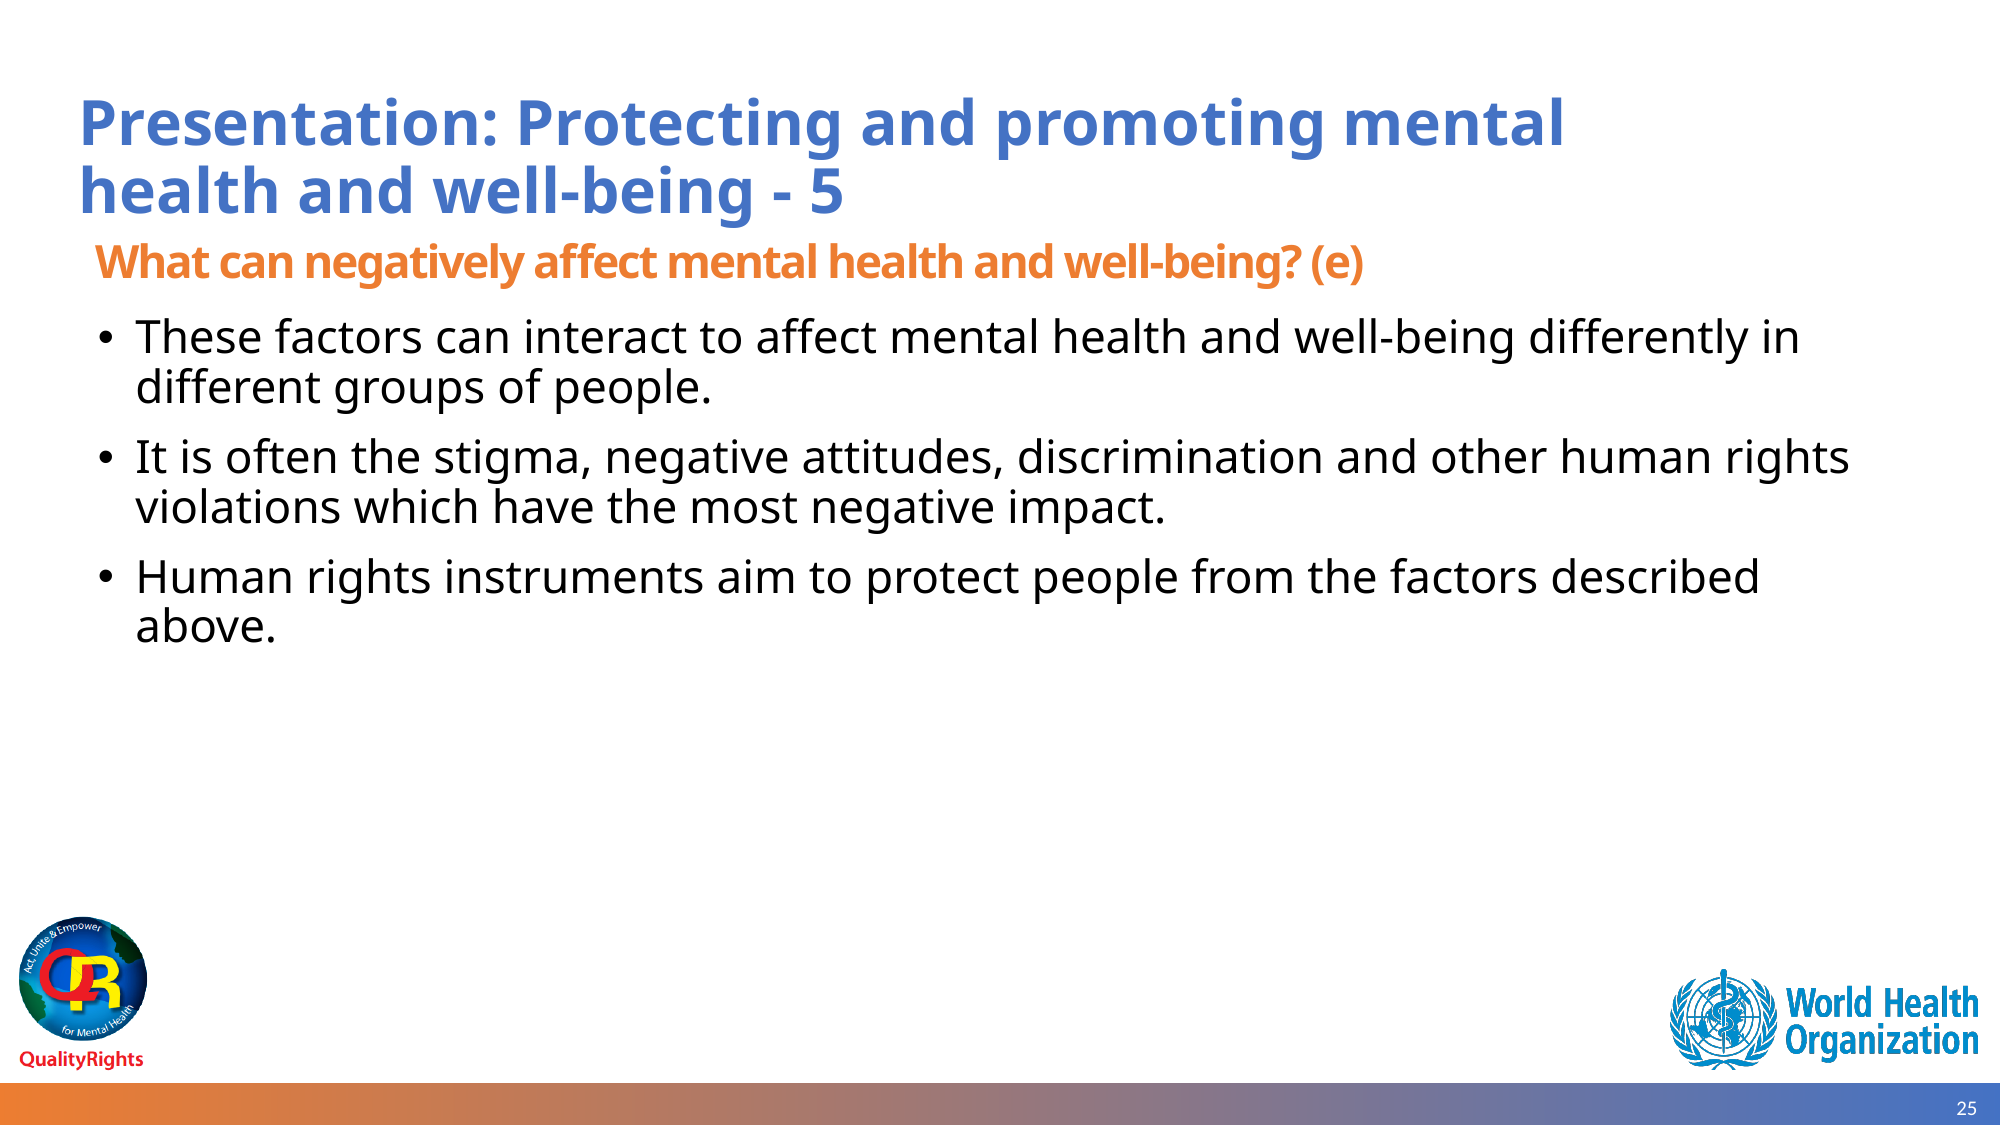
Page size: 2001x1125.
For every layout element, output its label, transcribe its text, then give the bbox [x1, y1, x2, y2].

picture [1747, 992, 1758, 1016]
picture [1747, 1019, 1758, 1041]
picture [1821, 1000, 1826, 1012]
picture [1716, 1064, 1731, 1070]
picture [1670, 1030, 1715, 1070]
picture [1692, 1031, 1700, 1042]
picture [1958, 1000, 1962, 1012]
picture [1805, 987, 1811, 1002]
picture [1683, 987, 1697, 1047]
picture [1698, 1047, 1750, 1060]
picture [1711, 1031, 1722, 1038]
picture [1742, 1019, 1751, 1034]
picture [1738, 1019, 1744, 1030]
list What can negatively affect mental health and well-being? (e) [83, 229, 1917, 289]
picture [1891, 987, 1897, 999]
picture [0, 899, 162, 1083]
title Presentation: Protecting and promoting mental health and well-being - 5 [63, 84, 1671, 156]
picture [1725, 1042, 1747, 1054]
picture [1704, 1019, 1711, 1031]
list These factors can interact to affect mental health and well-being differently in different groups of people. It is often the stigma, negative attitudes, discrimination and other human rights violations which have the most negative impact. Human rights instruments aim to protect people from the factors described above. [83, 307, 1917, 987]
picture [1706, 1038, 1722, 1046]
picture [1860, 1000, 1865, 1012]
picture [1732, 969, 1978, 1070]
picture [1750, 987, 1762, 1003]
picture [1670, 987, 1680, 1010]
picture [1792, 987, 1797, 1004]
picture [1711, 995, 1721, 1004]
picture [1701, 1042, 1722, 1054]
picture [1704, 1004, 1712, 1015]
picture [1744, 1003, 1751, 1016]
picture [1701, 987, 1710, 992]
picture [1689, 993, 1706, 1016]
picture [1758, 1004, 1765, 1035]
